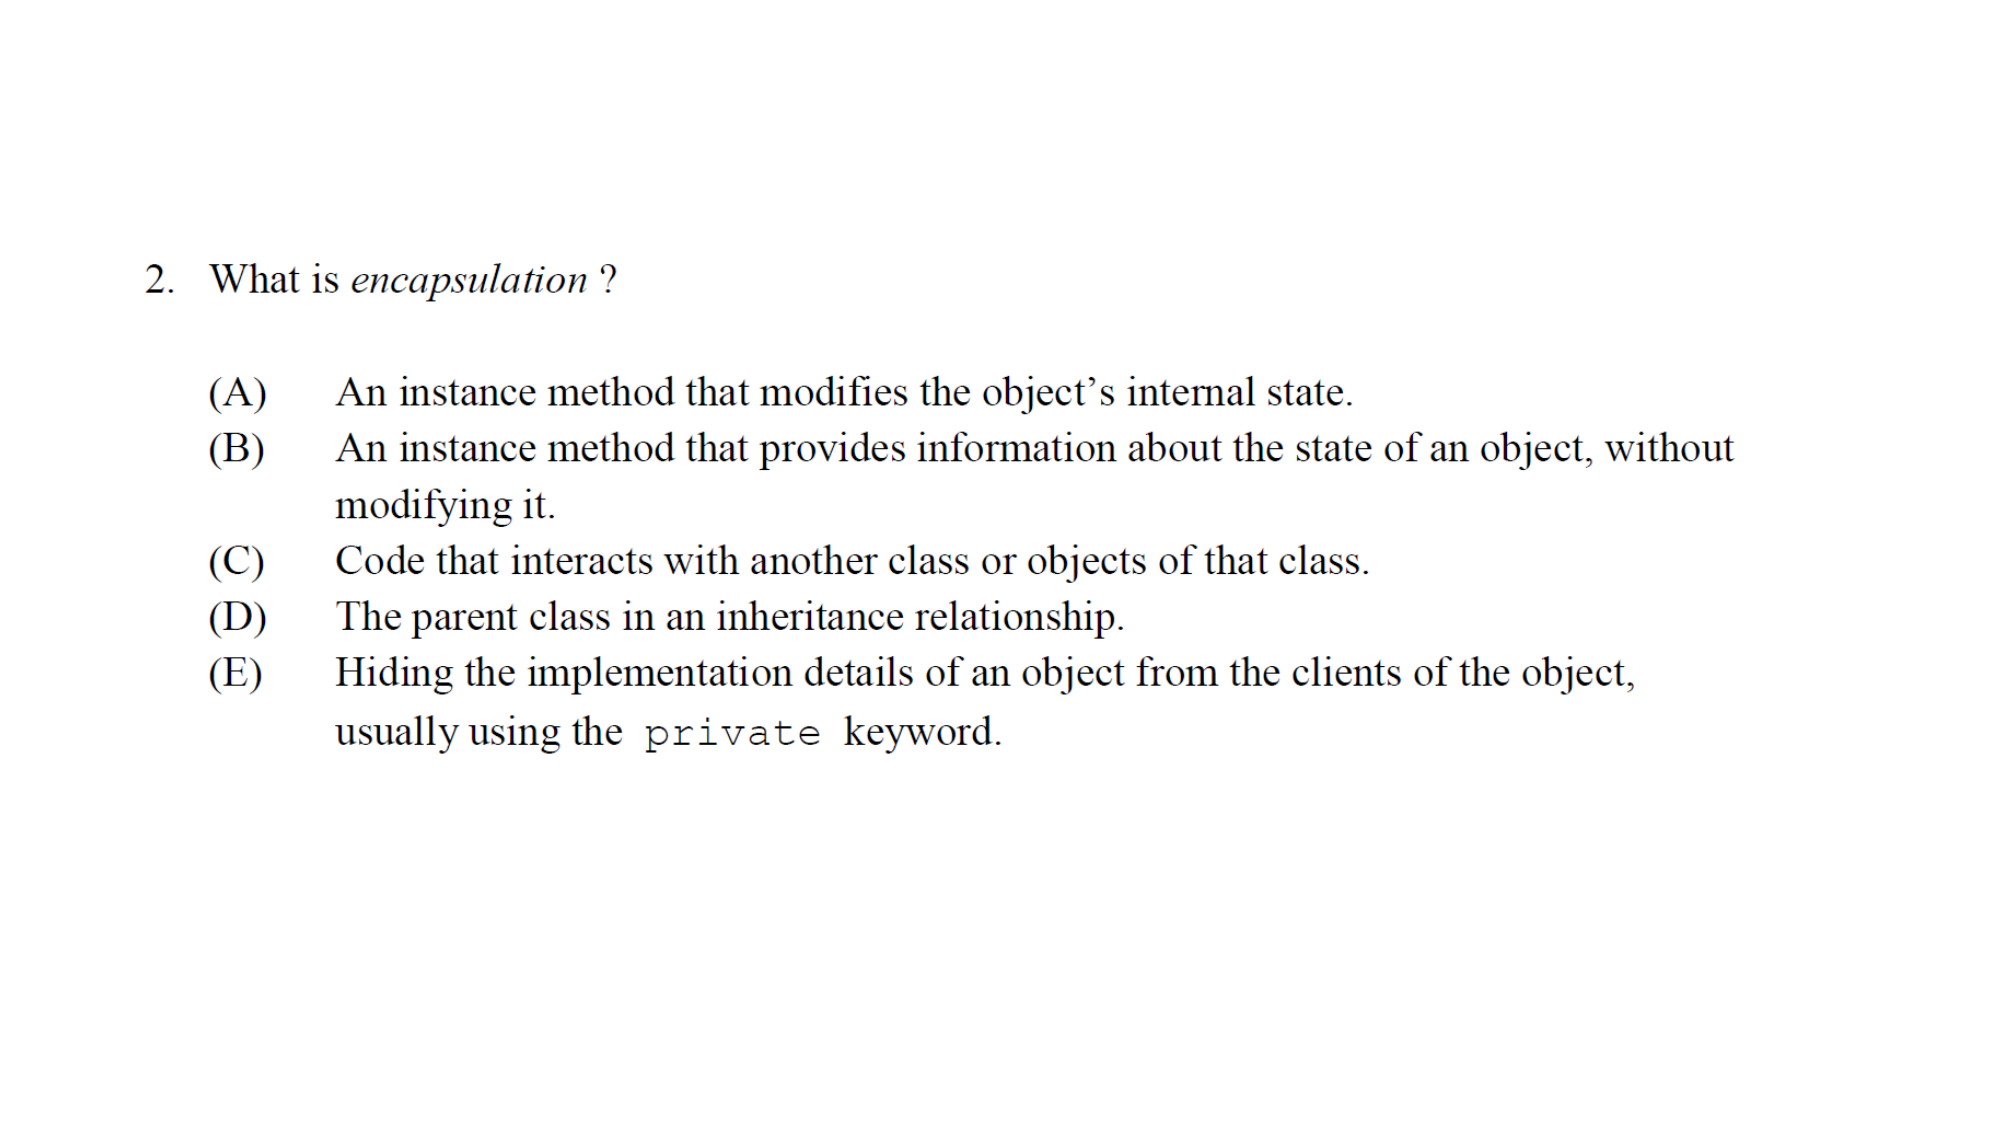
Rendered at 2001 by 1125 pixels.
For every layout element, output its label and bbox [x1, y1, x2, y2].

picture [136, 250, 1762, 770]
